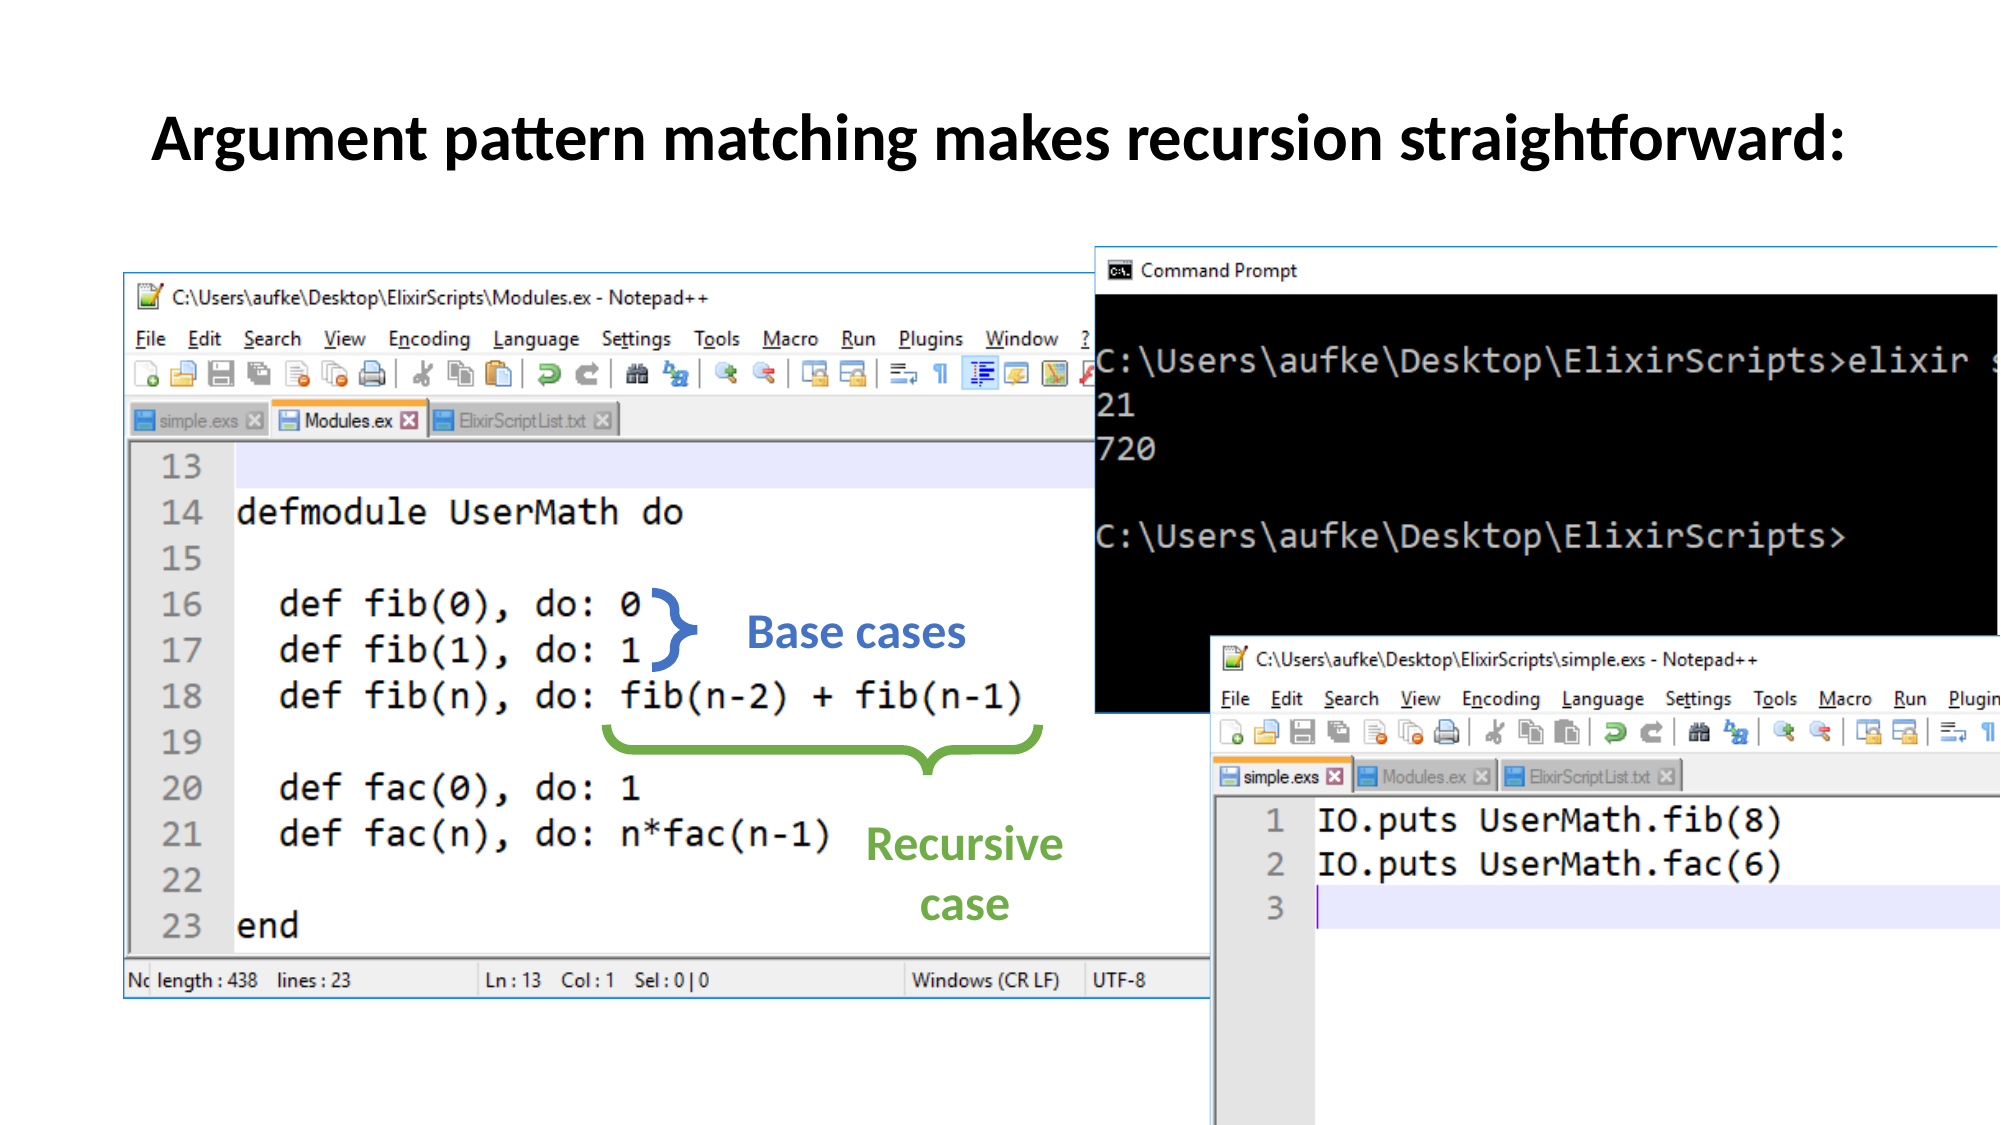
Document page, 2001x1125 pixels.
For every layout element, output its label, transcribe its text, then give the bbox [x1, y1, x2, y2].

picture [123, 246, 2000, 1125]
text_box Argument pattern matching makes recursion straightforward: [91, 86, 1909, 182]
